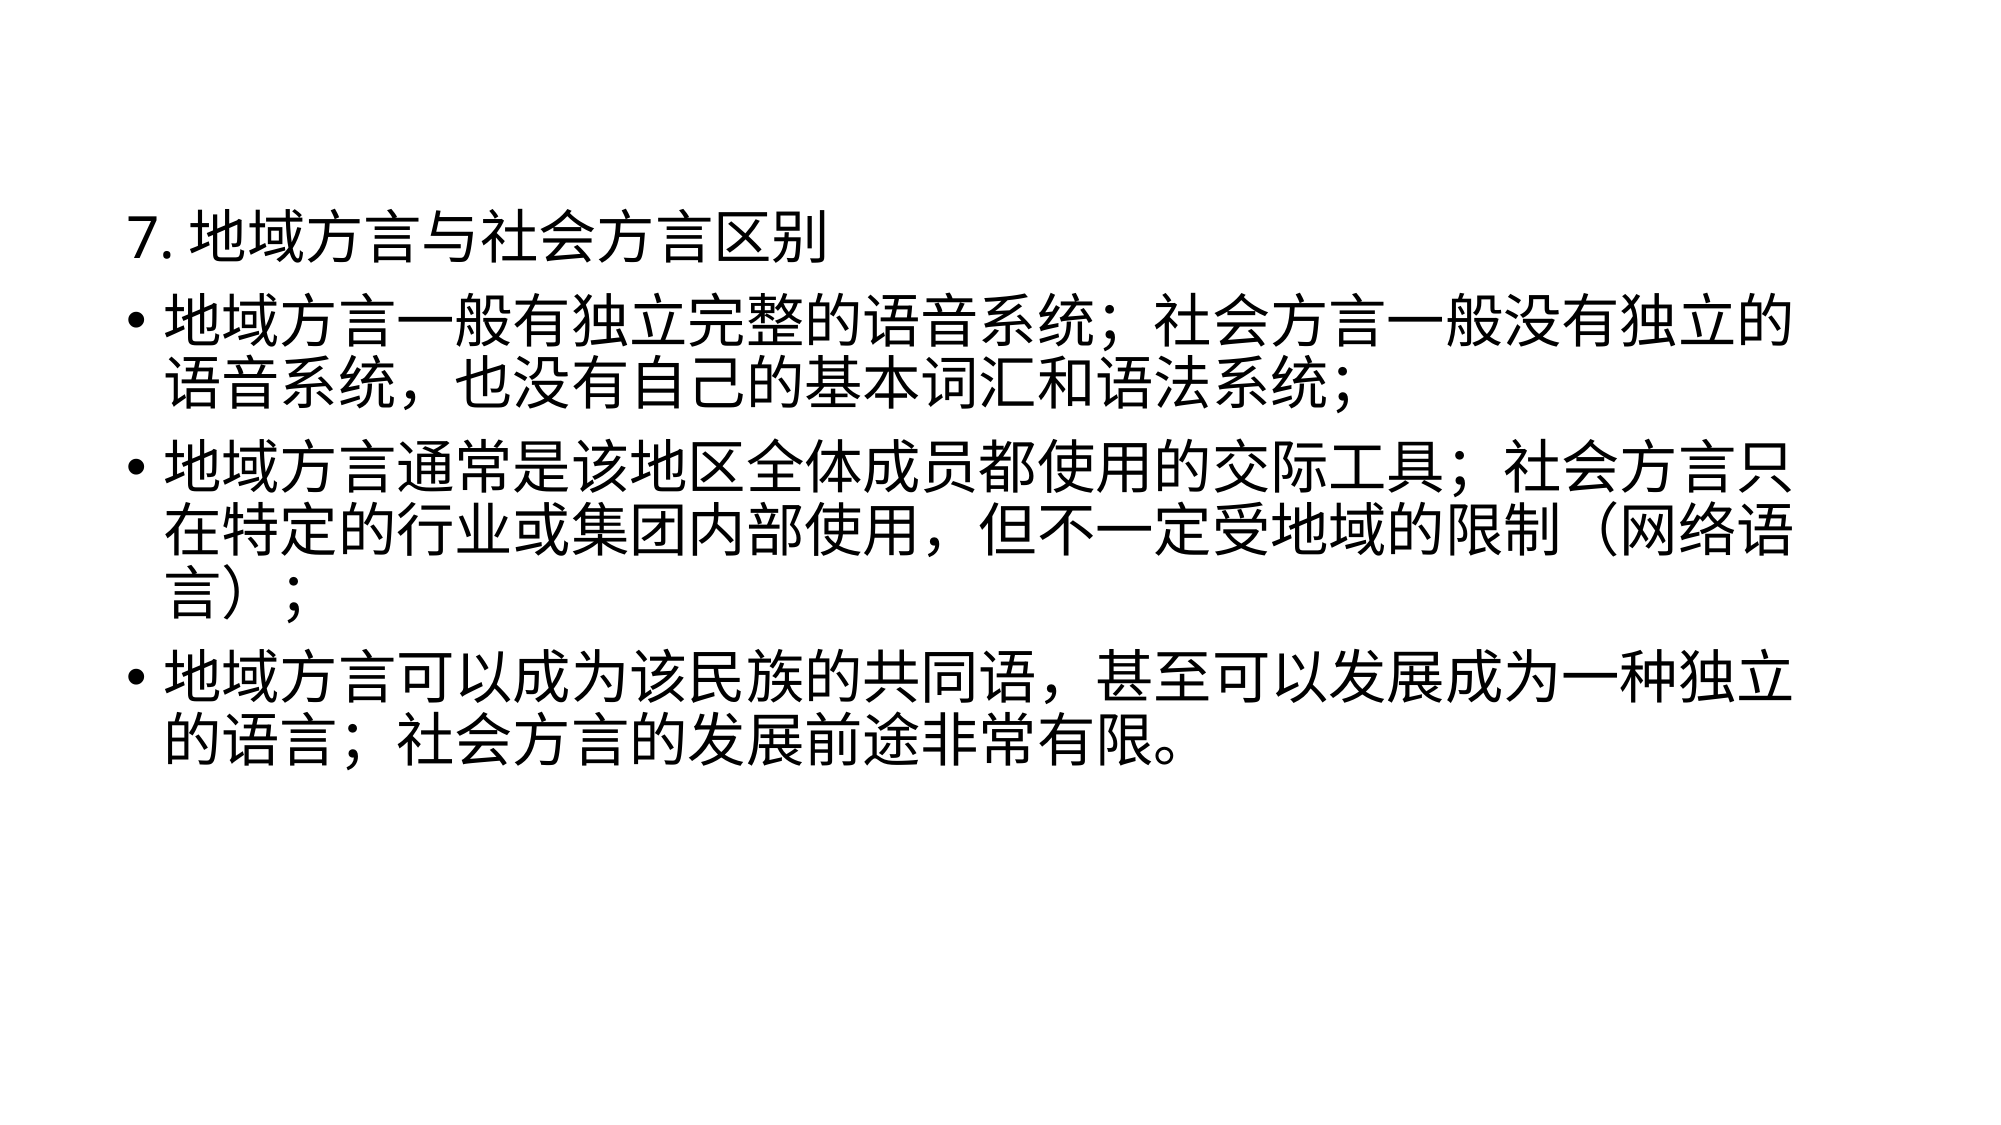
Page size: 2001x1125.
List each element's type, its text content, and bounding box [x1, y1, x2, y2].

list 7.地域方言与社会方言区别 地域方言一般有独立完整的语音系统；社会方言一般没有独立的语音系统，也没有自己的基本词汇和语法系统； 地域方言通常是该地区全体成员都使用的交际工具；社会方言只在特定的行业或集团内部使用，但不一定受地域的限制（网络语言）； 地域方言可以成为该民族的共同语，甚至可以发展成为一种独立的语言；社会方言的发展前途非常有限。 [111, 200, 1863, 1014]
